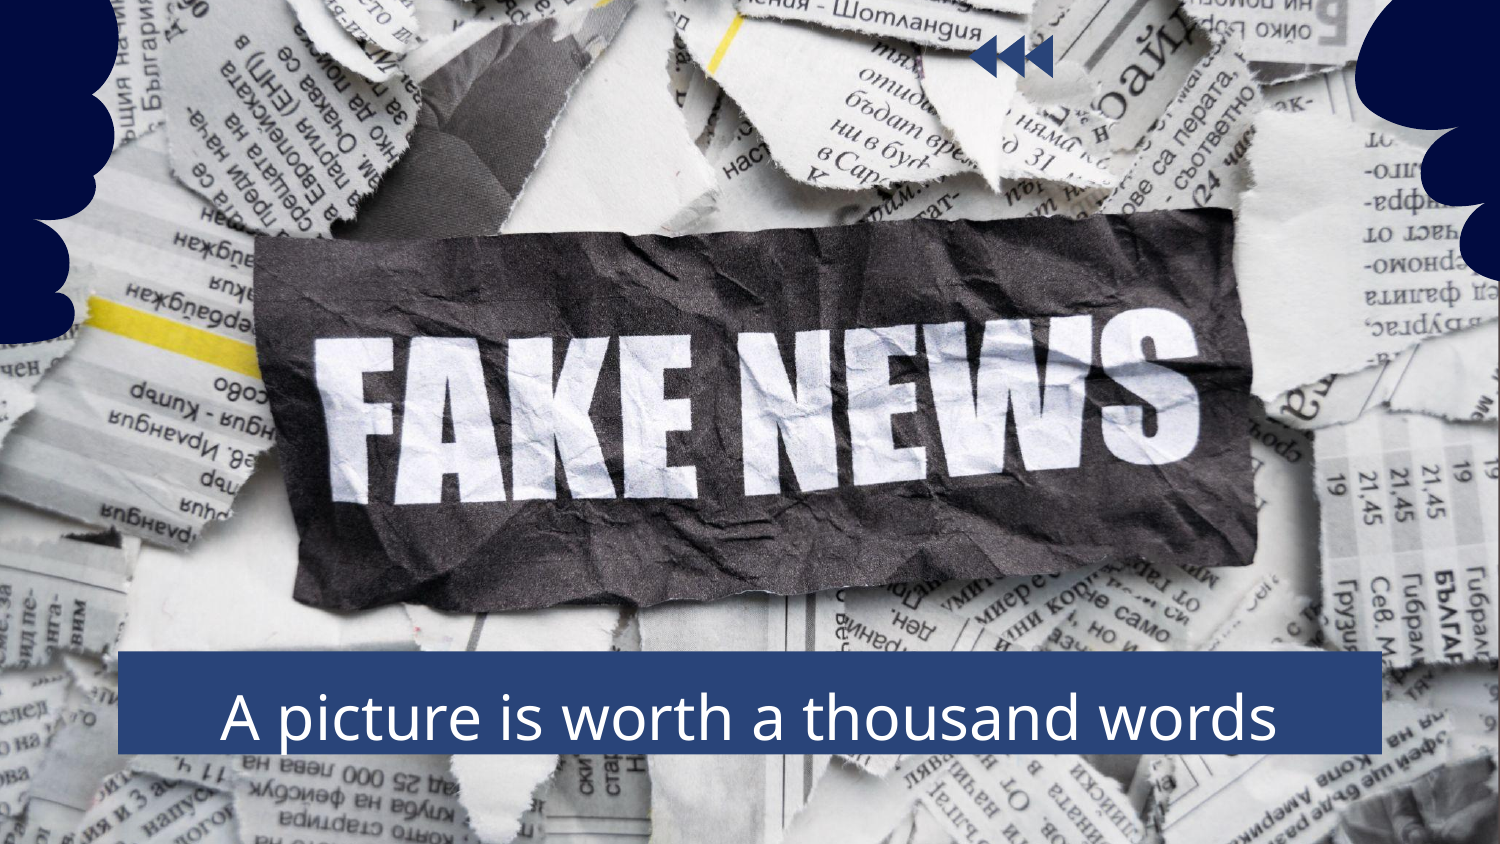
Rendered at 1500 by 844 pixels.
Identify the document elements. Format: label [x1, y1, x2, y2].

picture [0, 0, 1499, 844]
text_box [988, 13, 1033, 99]
